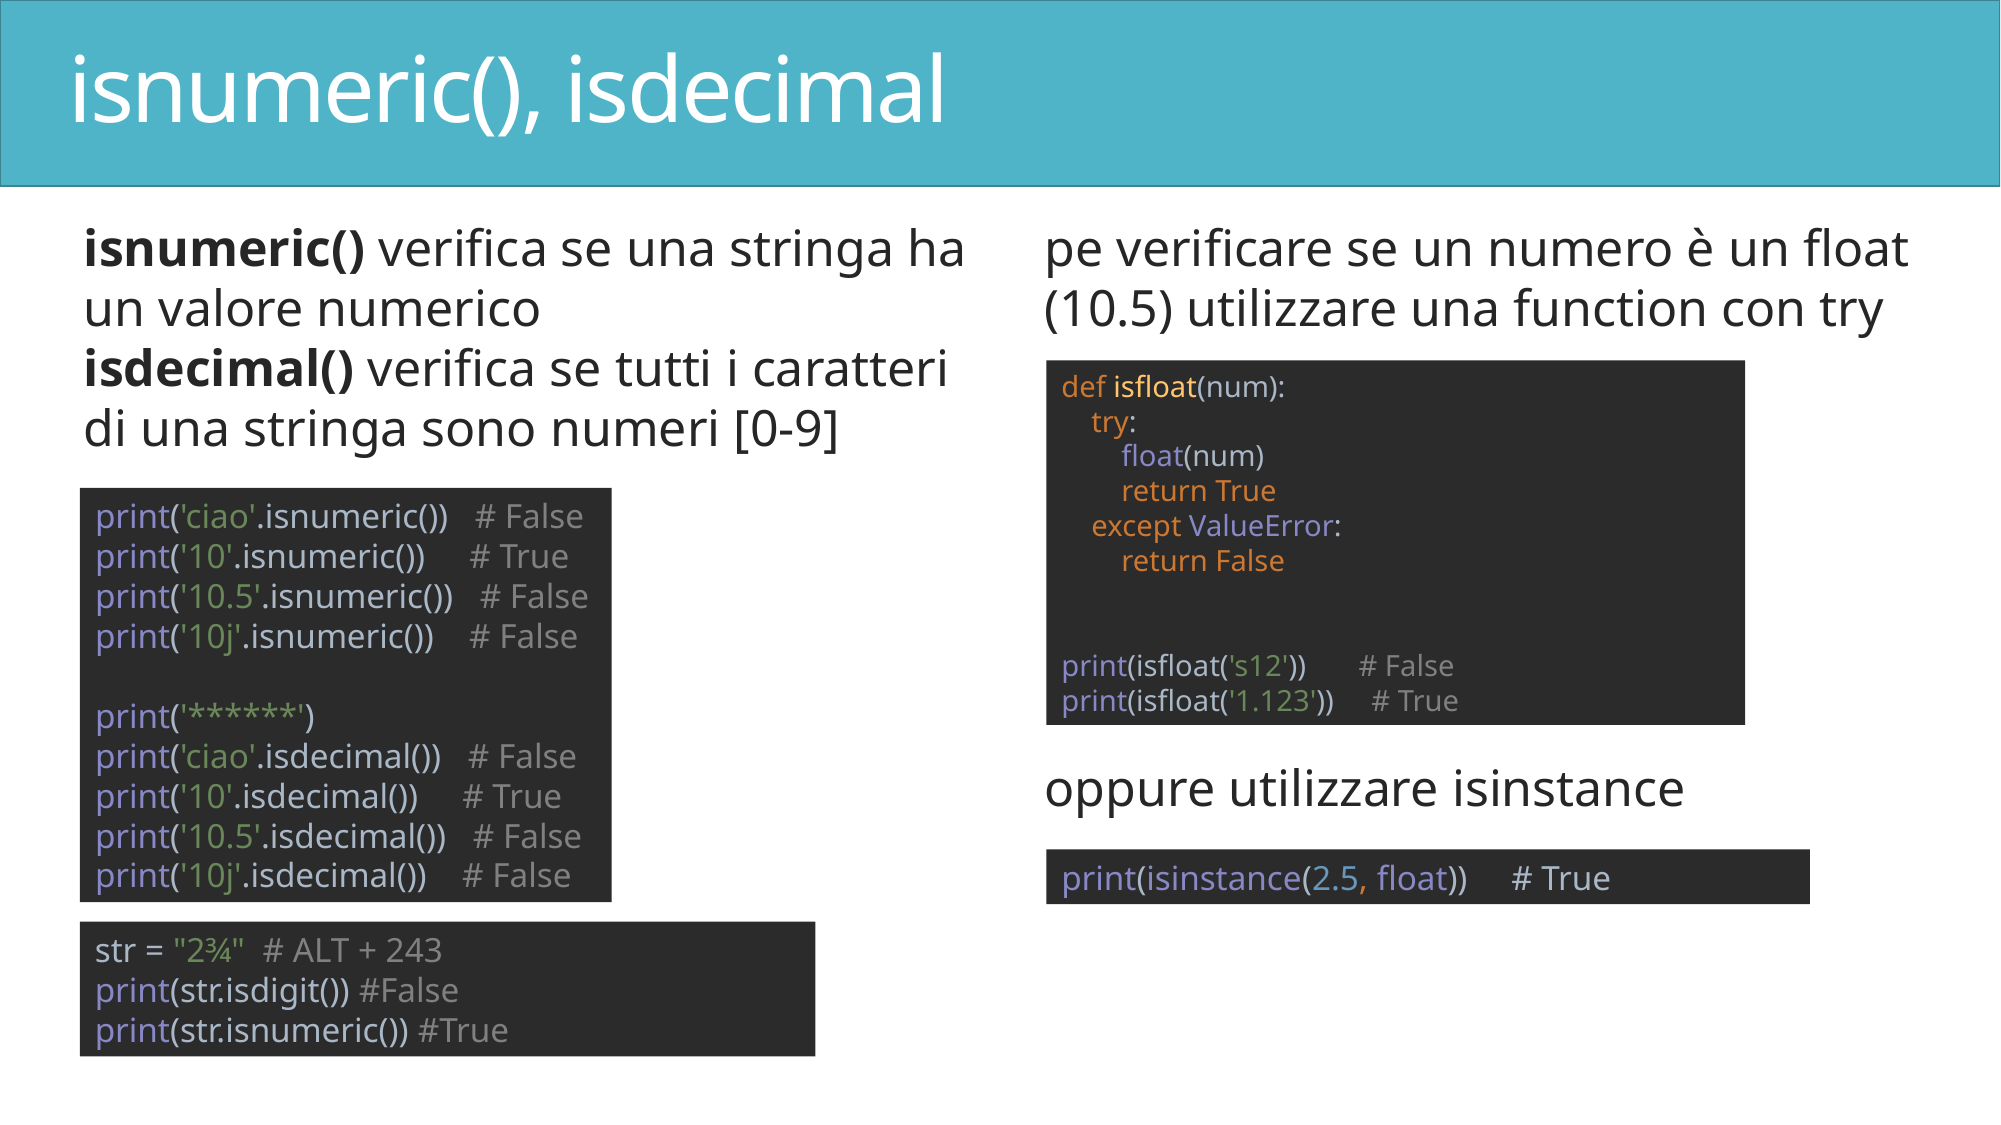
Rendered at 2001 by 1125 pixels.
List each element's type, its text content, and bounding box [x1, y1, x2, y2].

list isnumeric() verifica se una stringa ha un valore numerico isdecimal() verifica se tutti i caratteri di una stringa sono numeri [0-9] [53, 208, 986, 1070]
text_box str = "2¾" # ALT + 243 print(str.isdigit()) #False print(str.isnumeric()) #True [79, 921, 816, 1057]
text_box print(isinstance(2.5, float)) # True [1046, 849, 1810, 905]
text_box print('ciao'.isnumeric()) # False print('10'.isnumeric()) # True print('10.5'.isnumeric()) # False print('10j'.isnumeric()) # False print('******') print('ciao'.isdecimal()) # False print('10'.isdecimal()) # True print('10.5'.isdecimal()) # False print('10j'.isdecimal()) # False [79, 487, 612, 903]
text_box def isfloat(num): try: float(num) return True except ValueError: return False print(isfloat('s12')) # False print(isfloat('1.123')) # True [1046, 360, 1746, 725]
title isnumeric(), isdecimal [53, 19, 1949, 170]
list pe verificare se un numero è un float (10.5) utilizzare una function con try oppure utilizzare isinstance [1014, 208, 1947, 1072]
